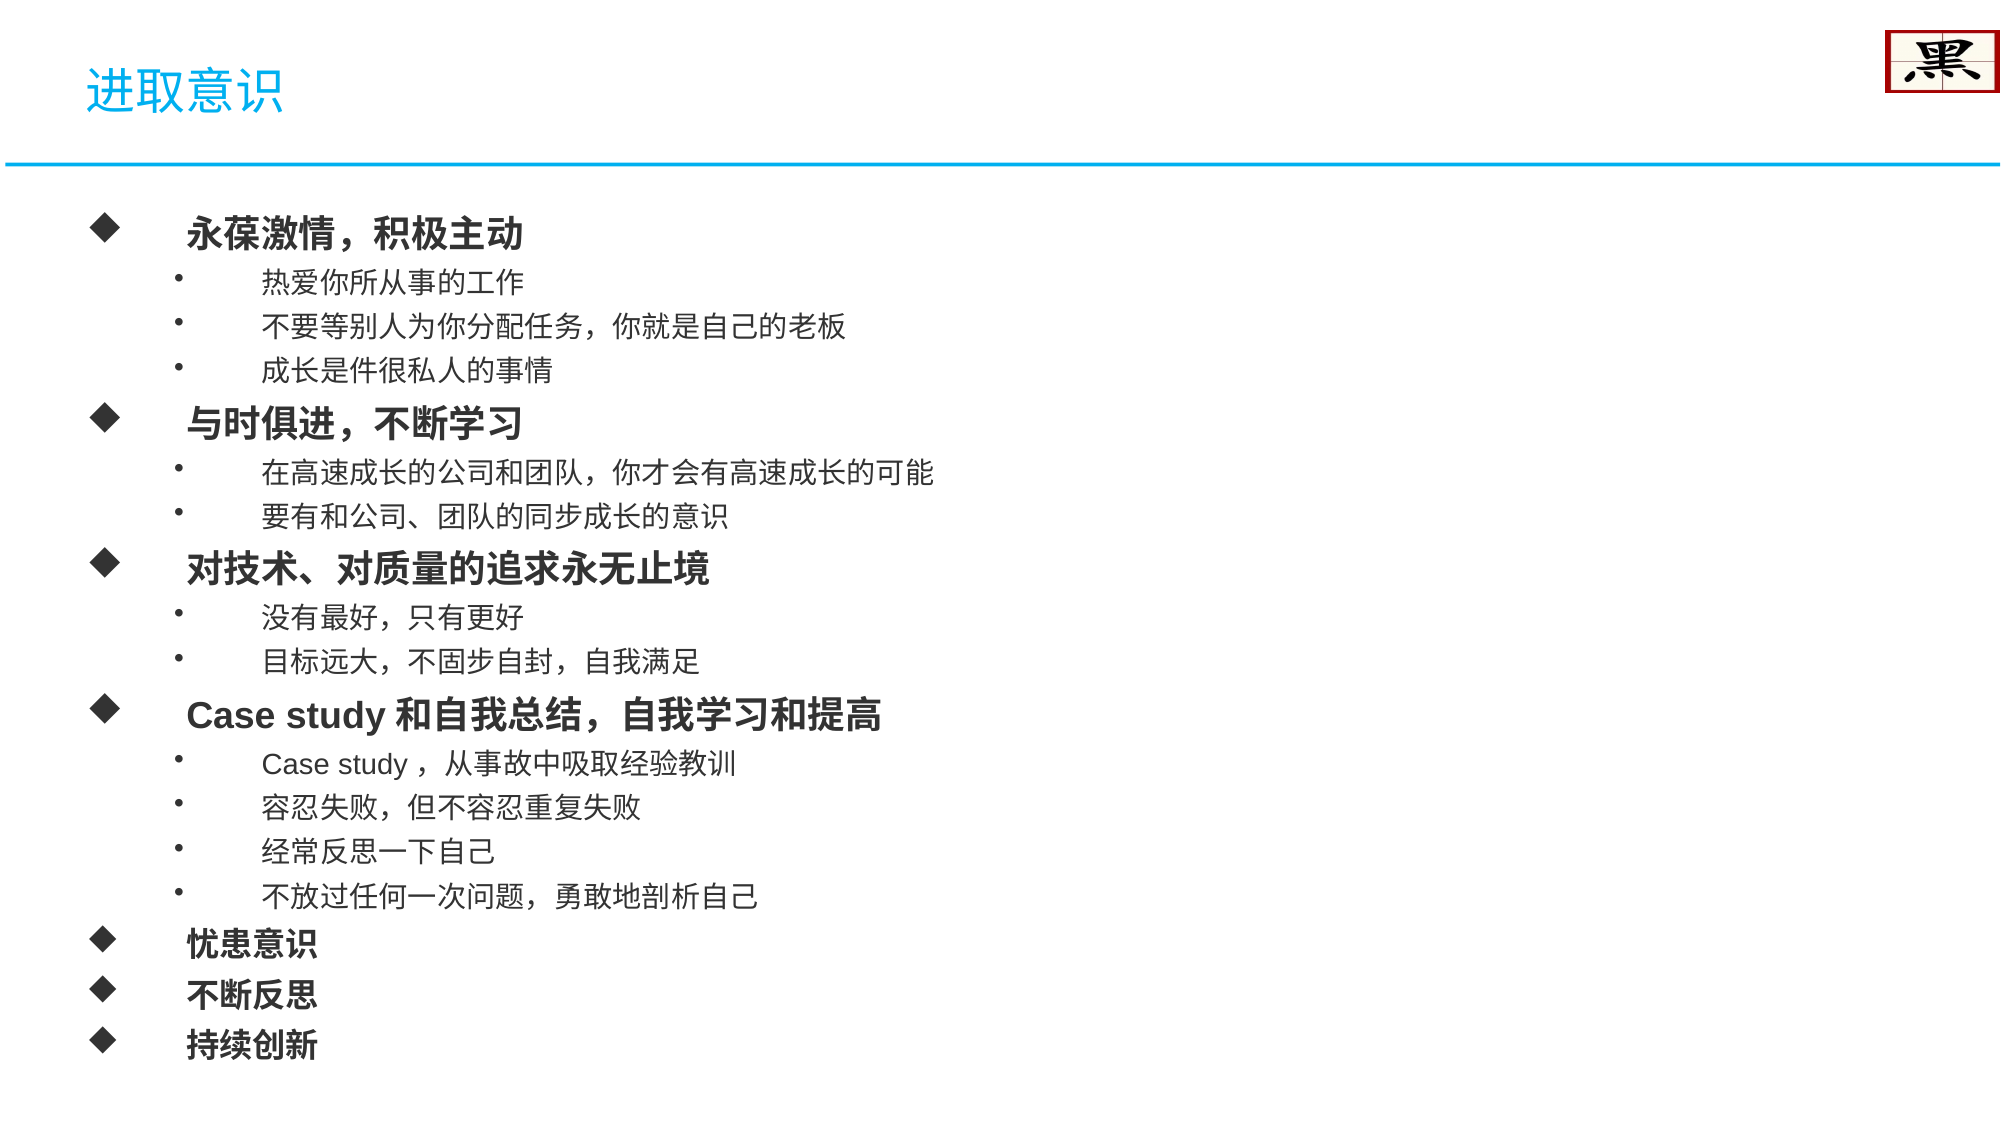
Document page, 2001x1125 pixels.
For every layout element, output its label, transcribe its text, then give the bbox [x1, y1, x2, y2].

picture [1885, 30, 2000, 93]
text_box 进取意识 [47, 40, 1809, 146]
text_box 永葆激情，积极主动 热爱你所从事的工作 不要等别人为你分配任务，你就是自己的老板 成长是件很私人的事情 与时俱进，不断学习 在高速成长的公司和团队，你才会有高速成长的可能 要有和公司、团队的同步成长的意识 对技术、对质量的追求永无止境 没有最好，只有更好 目标远大，不固步自封，自我满足 Case study和自我总结，自我学习和提高 Case study，从事故中吸取经验教训 容忍失败，但不容忍重复失败 经常反思一下自己 不放过任何一次问题，勇敢地剖析自己 忧患意识 不断反思 持续创新 [71, 197, 1629, 1058]
